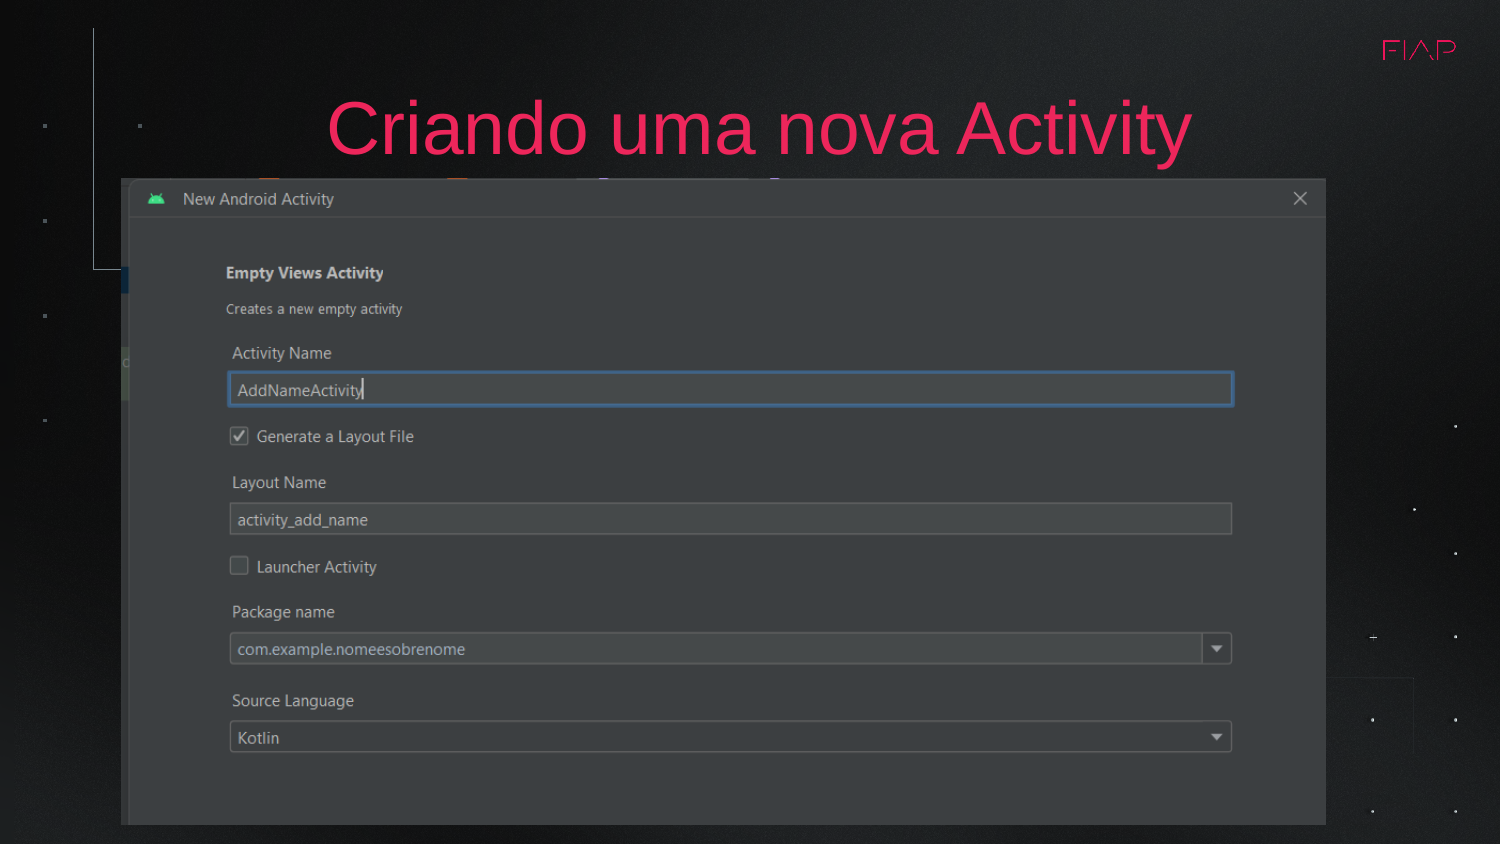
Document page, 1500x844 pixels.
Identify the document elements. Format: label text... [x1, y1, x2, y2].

picture [0, 0, 1500, 844]
text_box Criando uma nova Activity [383, 72, 1230, 176]
